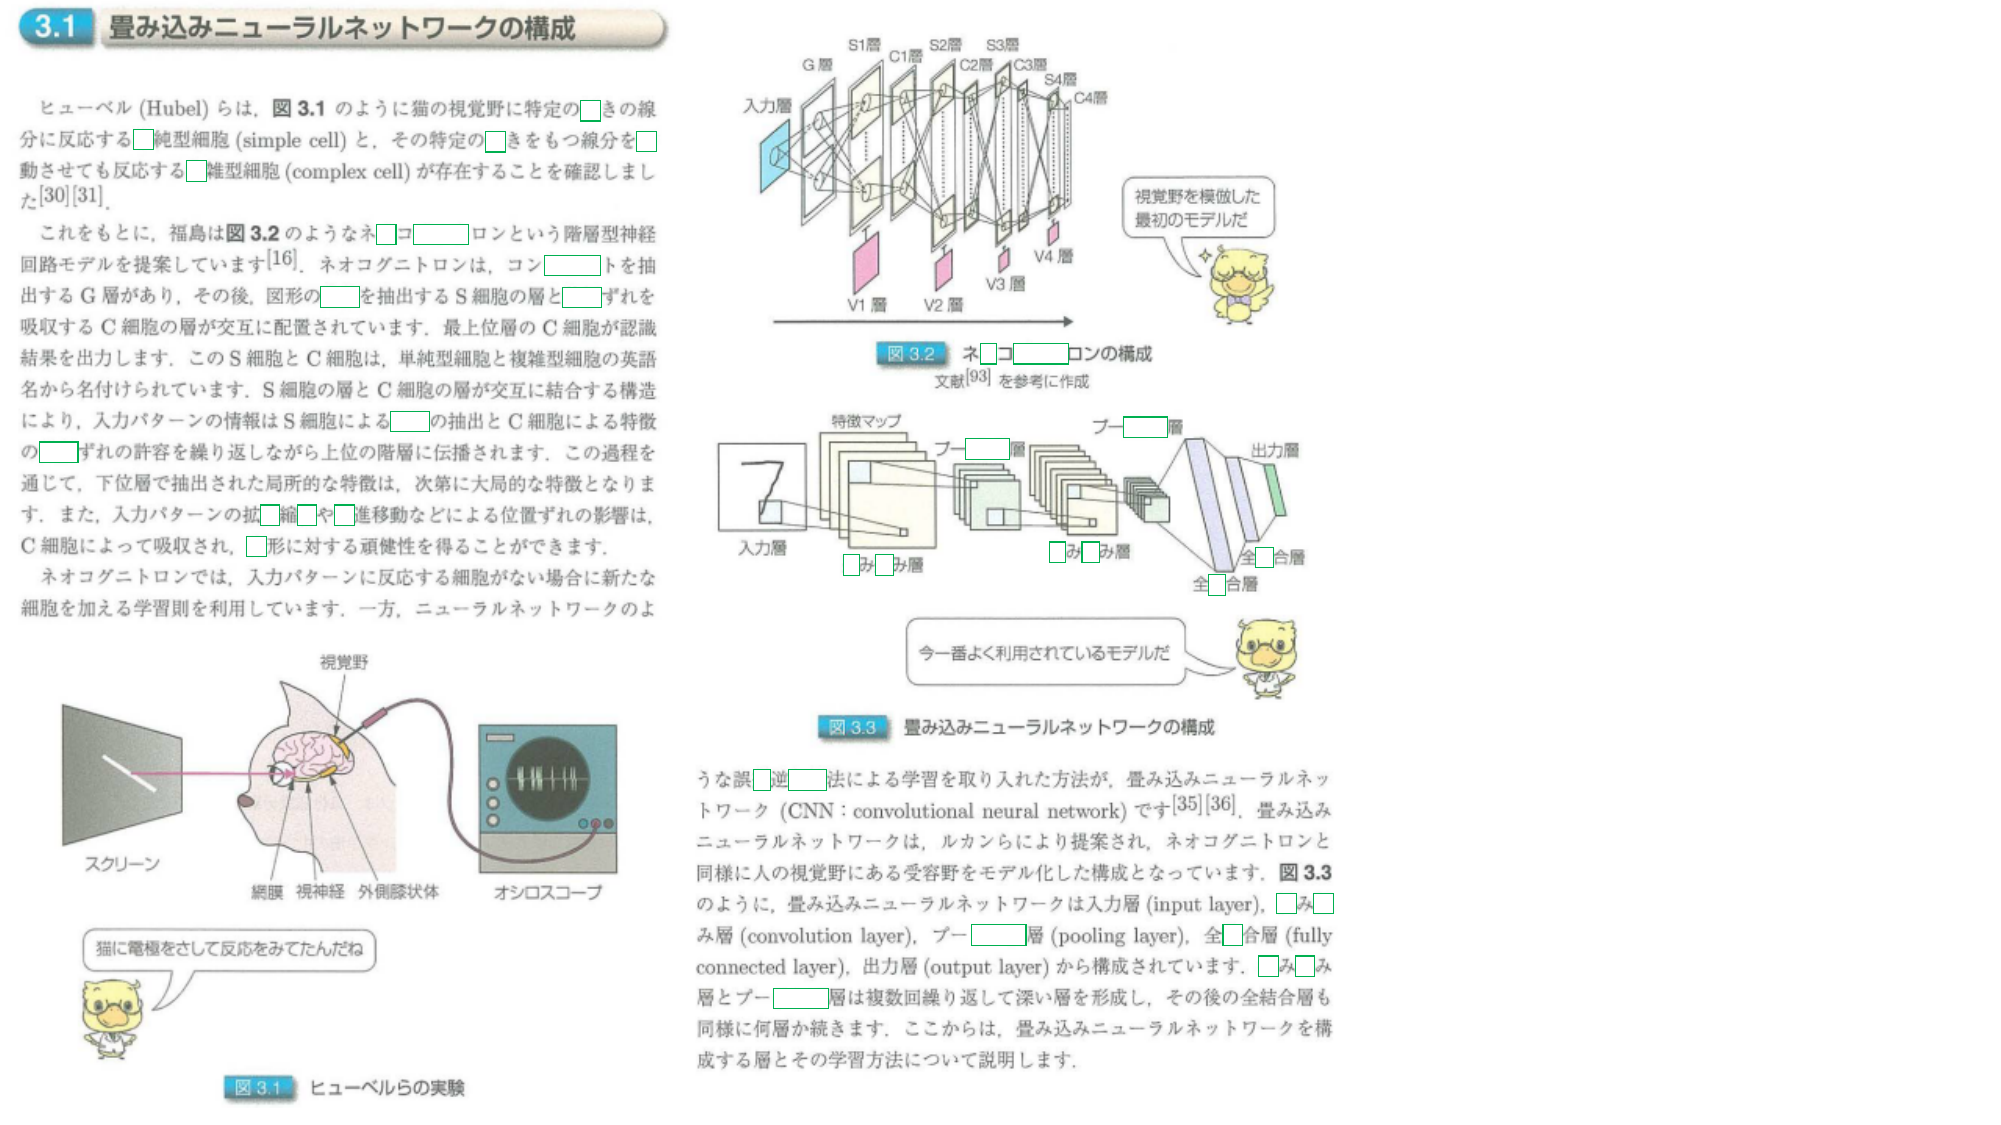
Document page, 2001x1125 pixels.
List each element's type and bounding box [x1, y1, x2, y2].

picture [0, 0, 1352, 1108]
